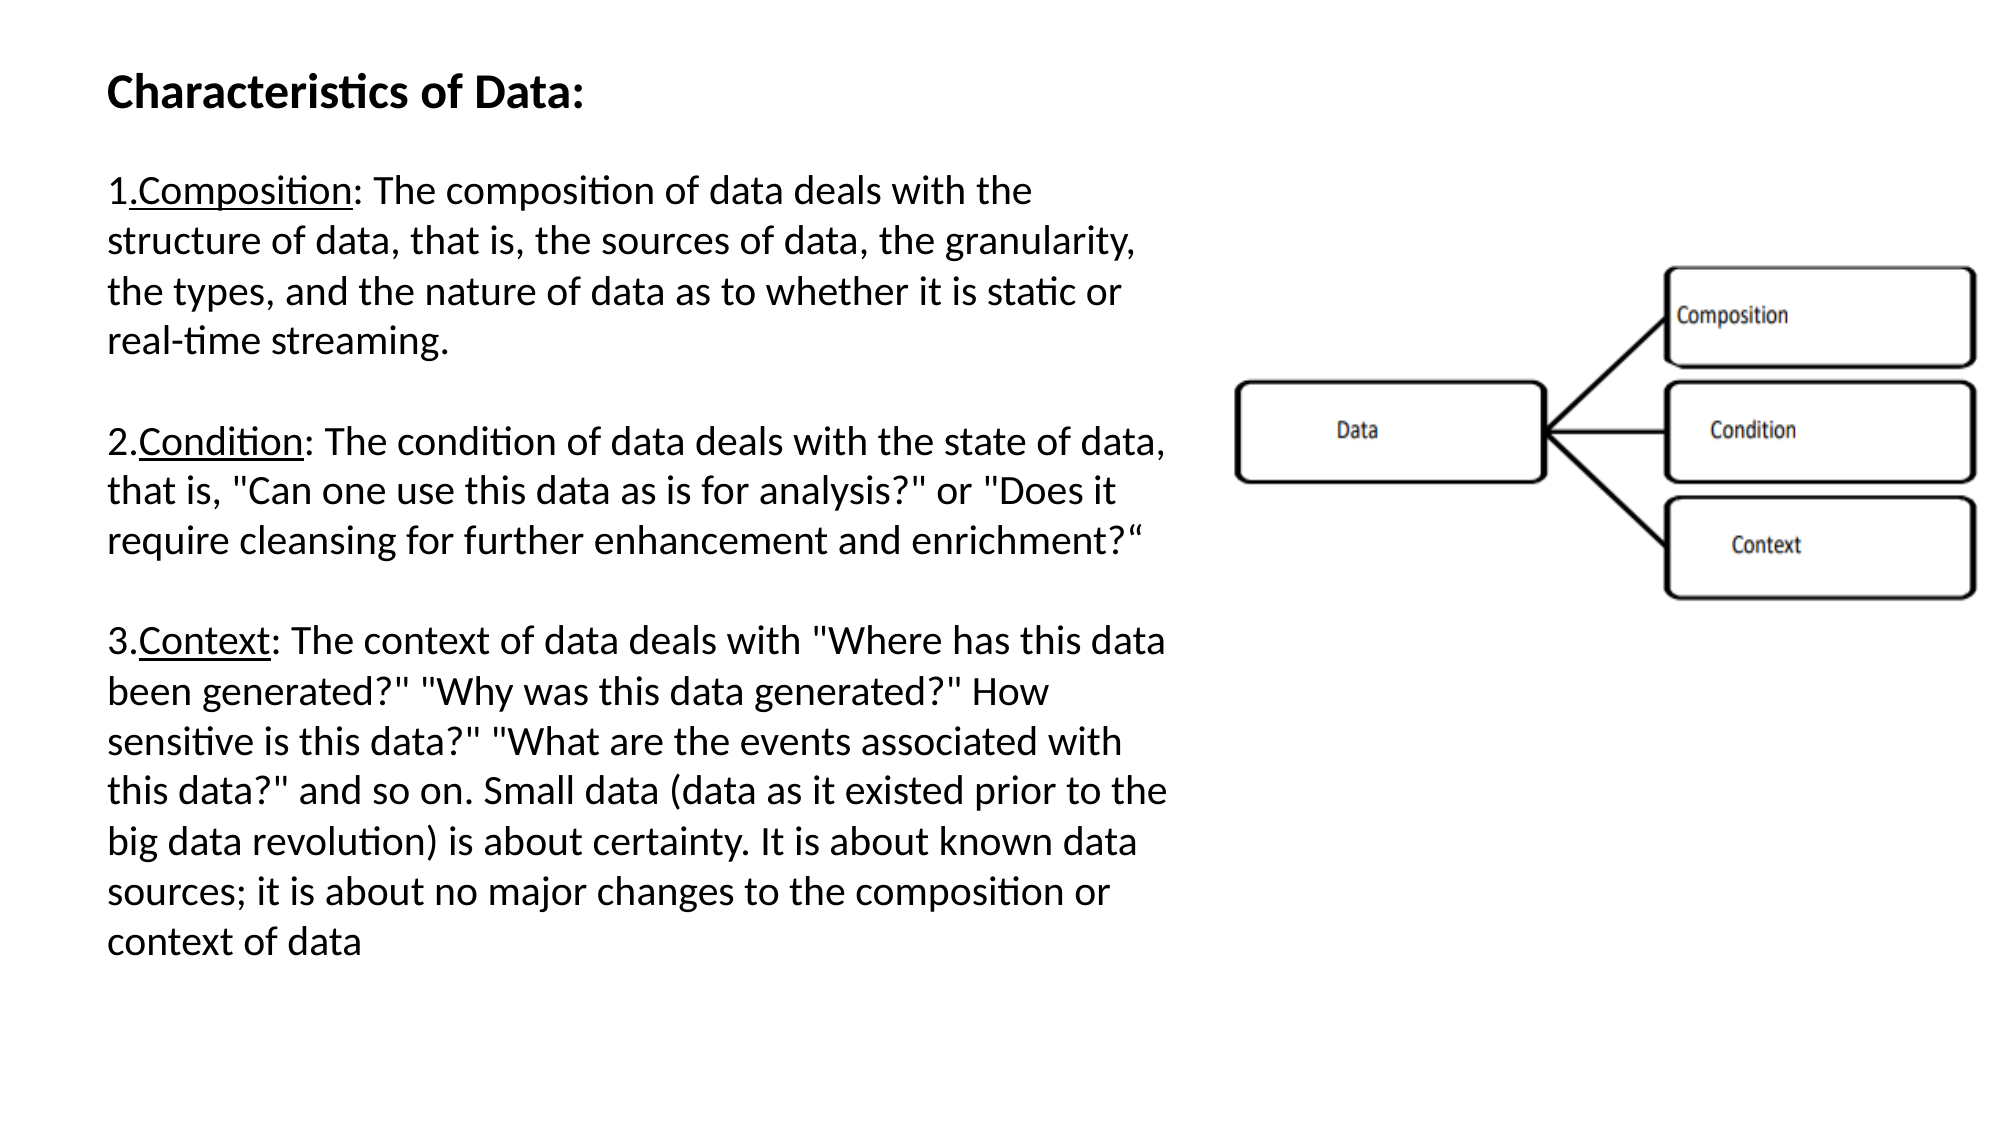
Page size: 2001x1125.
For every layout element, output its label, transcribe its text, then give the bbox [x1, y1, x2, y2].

text_box Characteristics of Data: 1.Composition: The composition of data deals with the structure of data, that is, the sources of data, the granularity, the types, and the nature of data as to whether it is static or real-time streaming. 2.Condition: The condition of data deals with the state of data, that is, "Can one use this data as is for analysis?" or "Does it require cleansing for further enhancement and enrichment?“ 3.Context: The context of data deals with "Where has this data been generated?" "Why was this data generated?" How sensitive is this data?" "What are the events associated with this data?" and so on. Small data (data as it existed prior to the big data revolution) is about certainty. It is about known data sources; it is about no major changes to the composition or context of data [92, 50, 1199, 971]
picture [1228, 256, 1990, 607]
